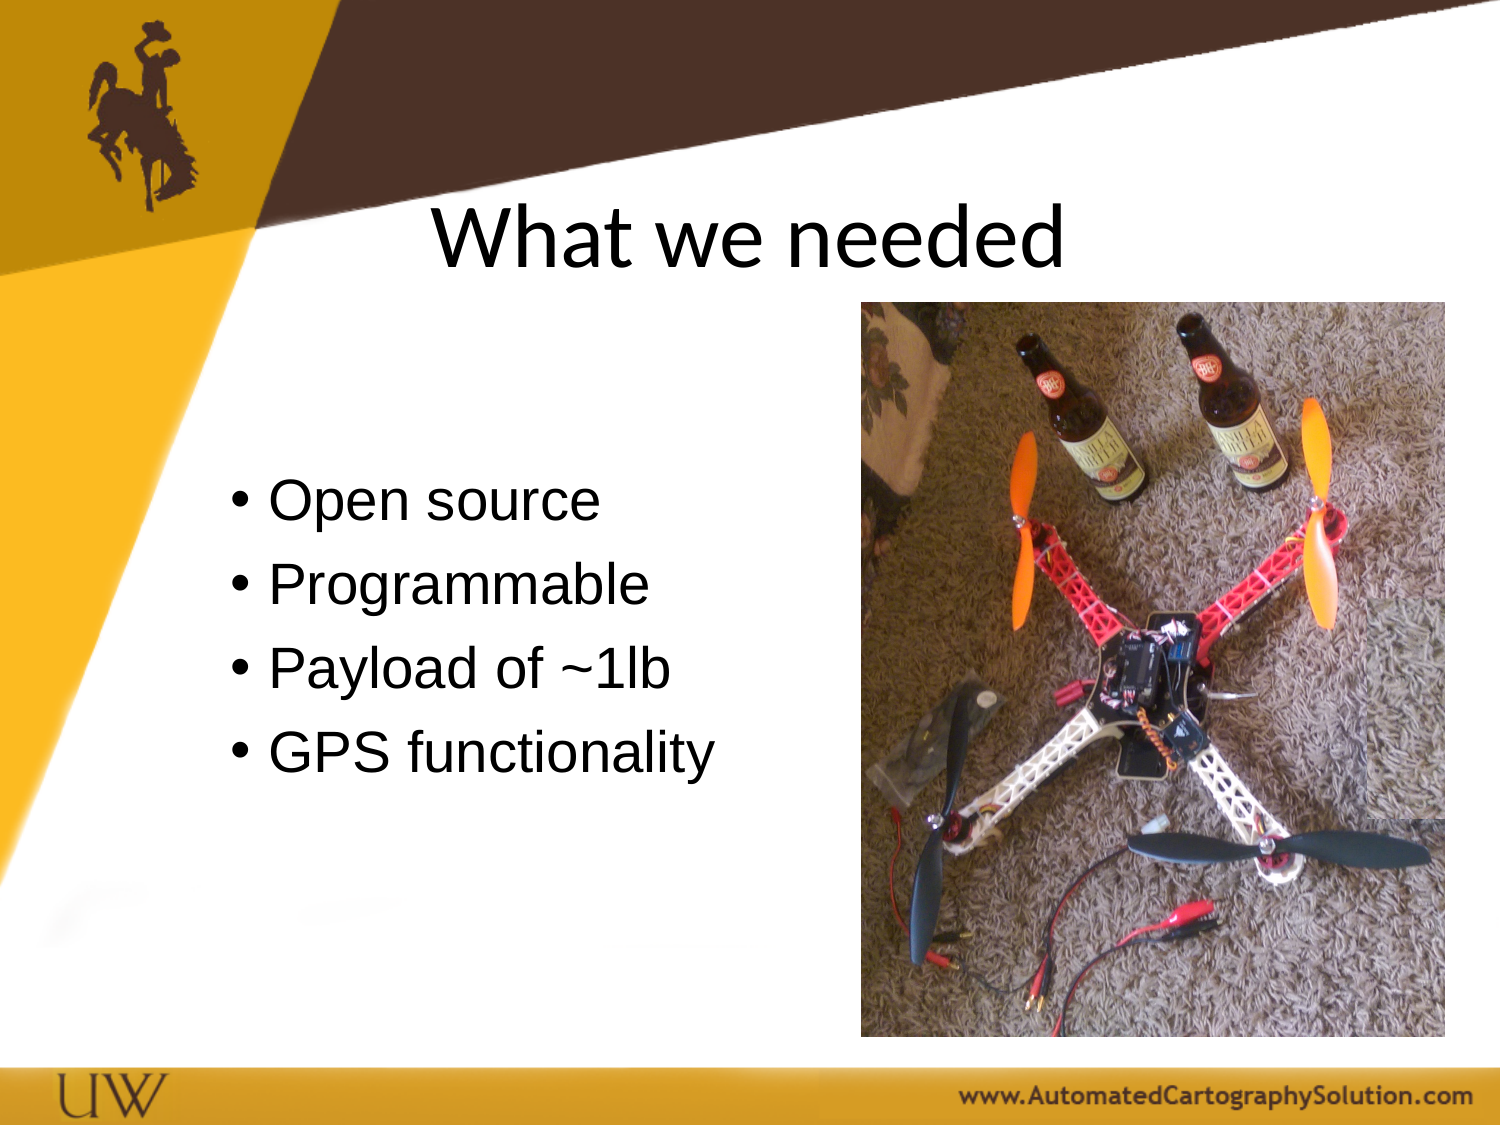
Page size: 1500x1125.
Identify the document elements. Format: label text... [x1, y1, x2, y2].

picture [0, 0, 1500, 1125]
picture [861, 301, 1445, 1037]
title What we needed [430, 143, 1500, 298]
subtitle Open source Programmable Payload of ~1lb GPS functionality [230, 298, 1500, 1041]
